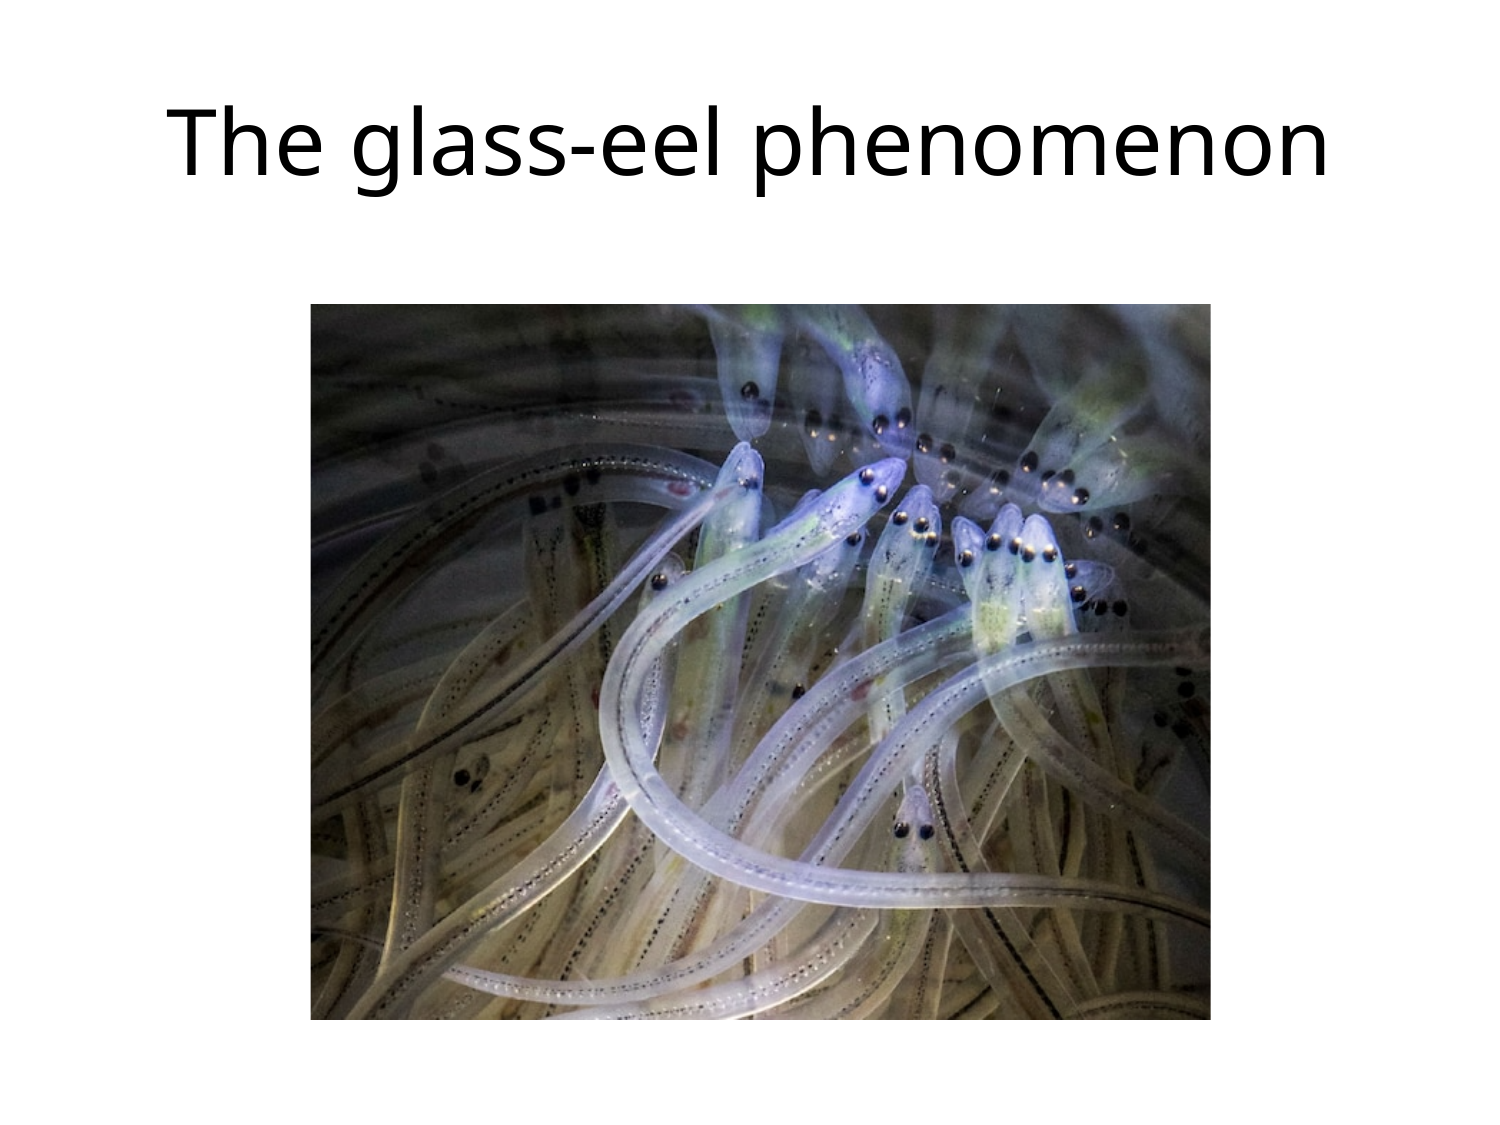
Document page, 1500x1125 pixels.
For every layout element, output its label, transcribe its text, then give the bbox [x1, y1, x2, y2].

title The glass-eel phenomenon [75, 45, 1425, 233]
picture [310, 304, 1211, 1020]
